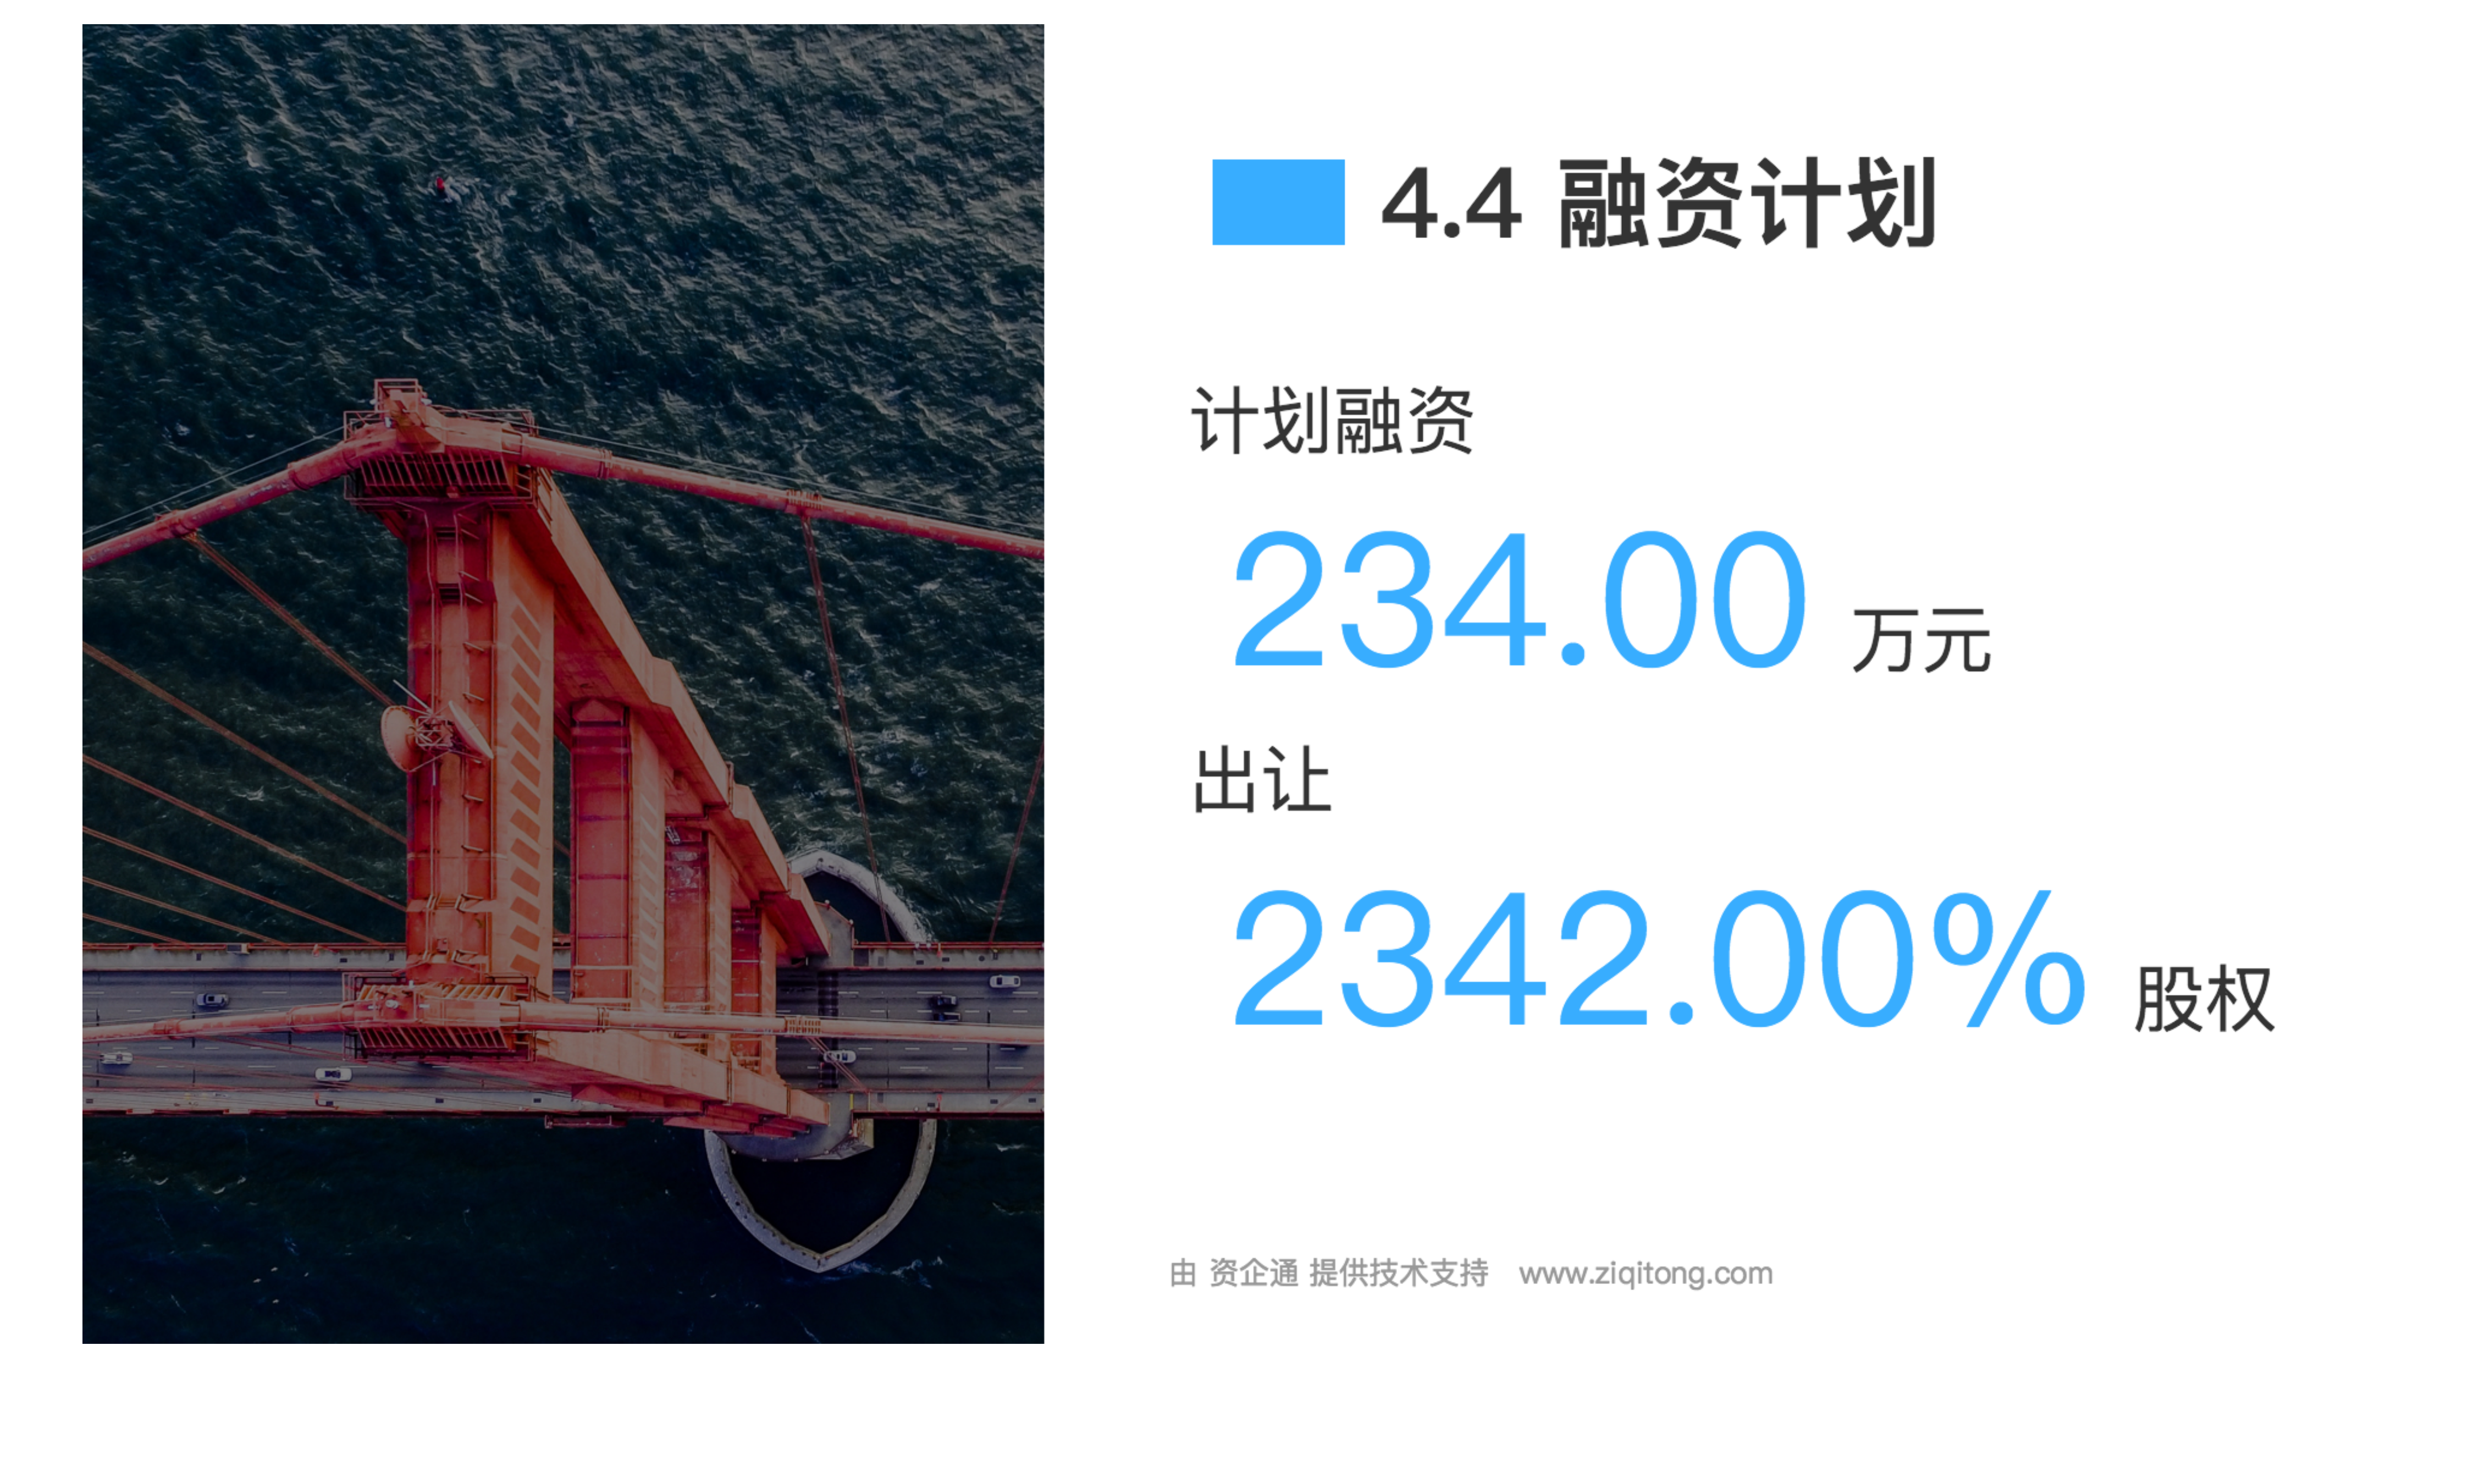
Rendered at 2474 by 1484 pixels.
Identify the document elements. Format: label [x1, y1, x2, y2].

picture [82, 24, 2392, 1344]
